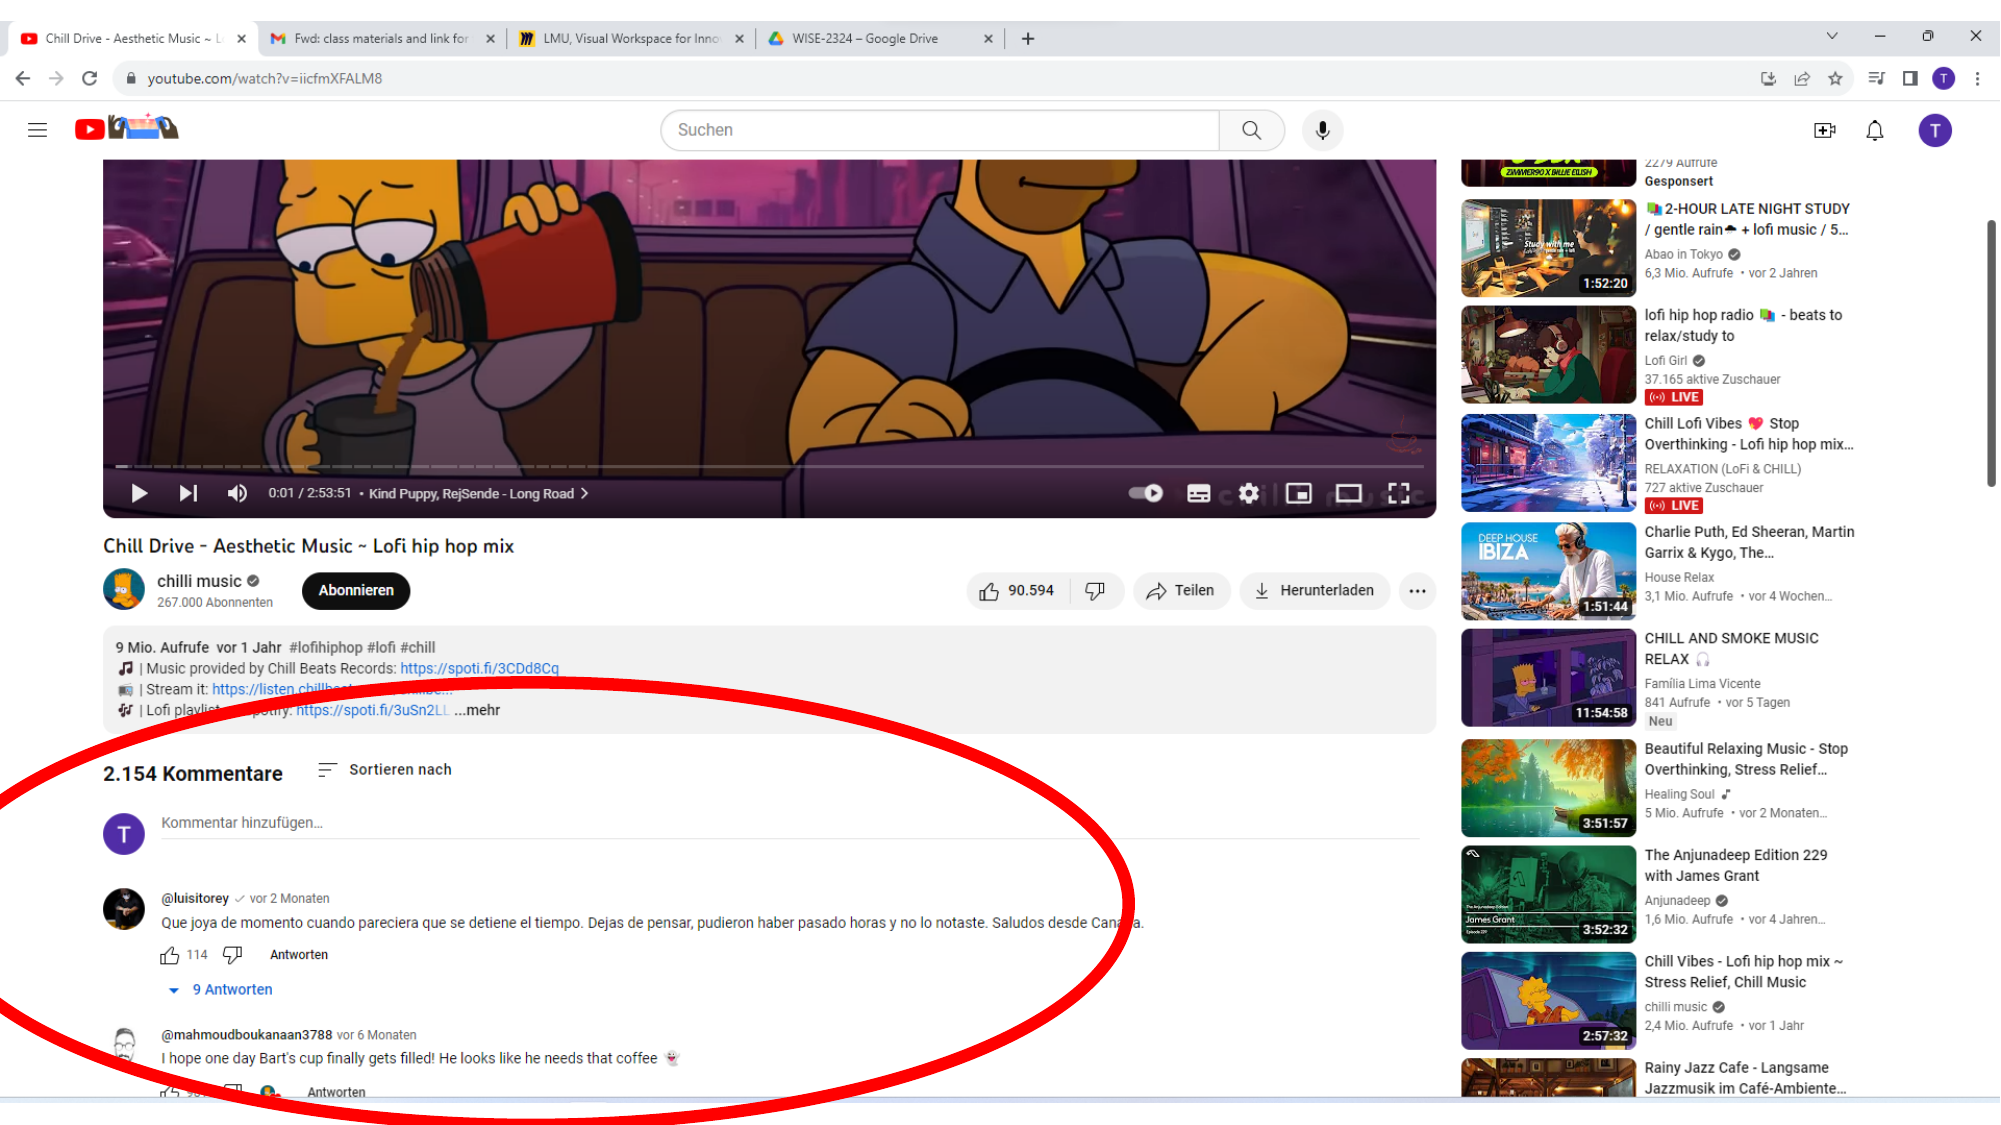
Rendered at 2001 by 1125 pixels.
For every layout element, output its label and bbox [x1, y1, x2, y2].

picture [0, 21, 2000, 1104]
text_box [271, 1104, 791, 1125]
